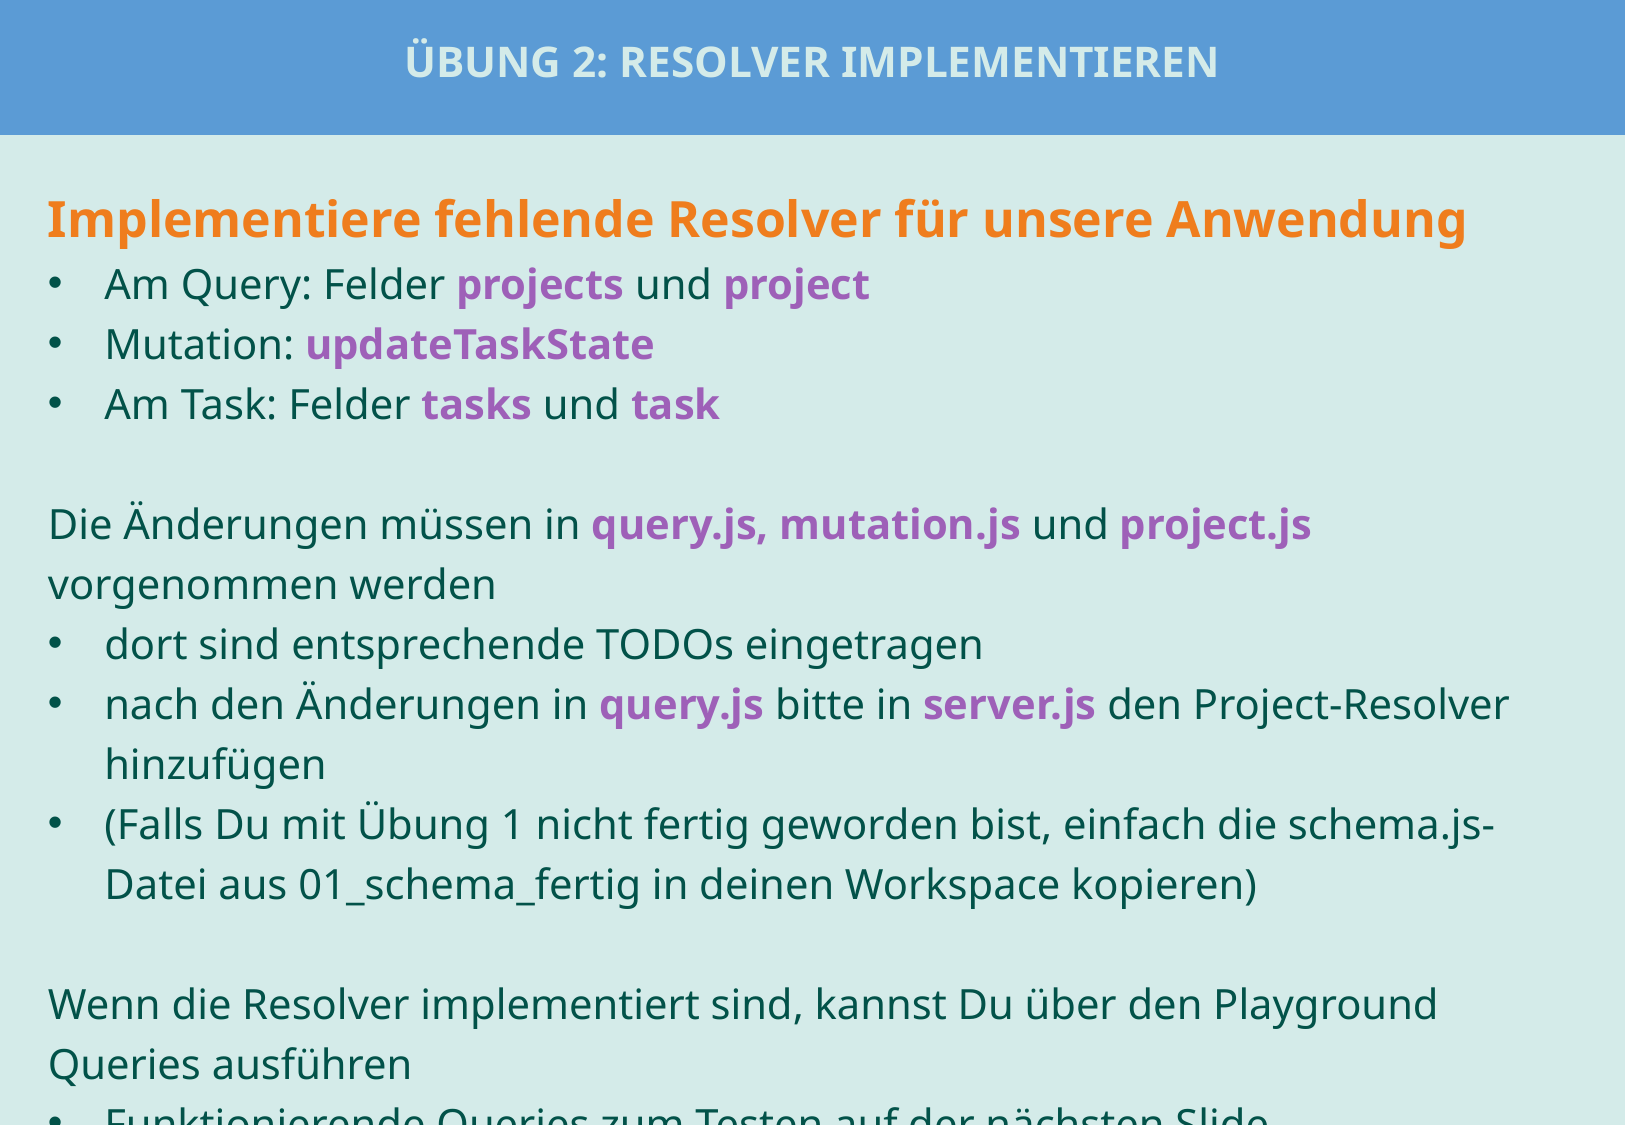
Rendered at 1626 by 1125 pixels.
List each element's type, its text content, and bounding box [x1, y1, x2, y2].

text_box Implementiere fehlende Resolver für unsere Anwendung Am Query: Felder projects und project Mutation: updateTaskState Am Task: Felder tasks und task Die Änderungen müssen in query.js, mutation.js und project.js vorgenommen werden dort sind entsprechende TODOs eingetragen nach den Änderungen in query.js bitte in server.js den Project-Resolver hinzufügen (Falls Du mit Übung 1 nicht fertig geworden bist, einfach die schema.js-Datei aus 01_schema_fertig in deinen Workspace kopieren) Wenn die Resolver implementiert sind, kannst Du über den Playground Queries ausführen Funktionierende Queries zum Testen auf der nächsten Slide [33, 168, 1594, 1125]
title Übung 2: Resolver implementieren [0, 0, 1625, 127]
text_box [0, 127, 1625, 136]
